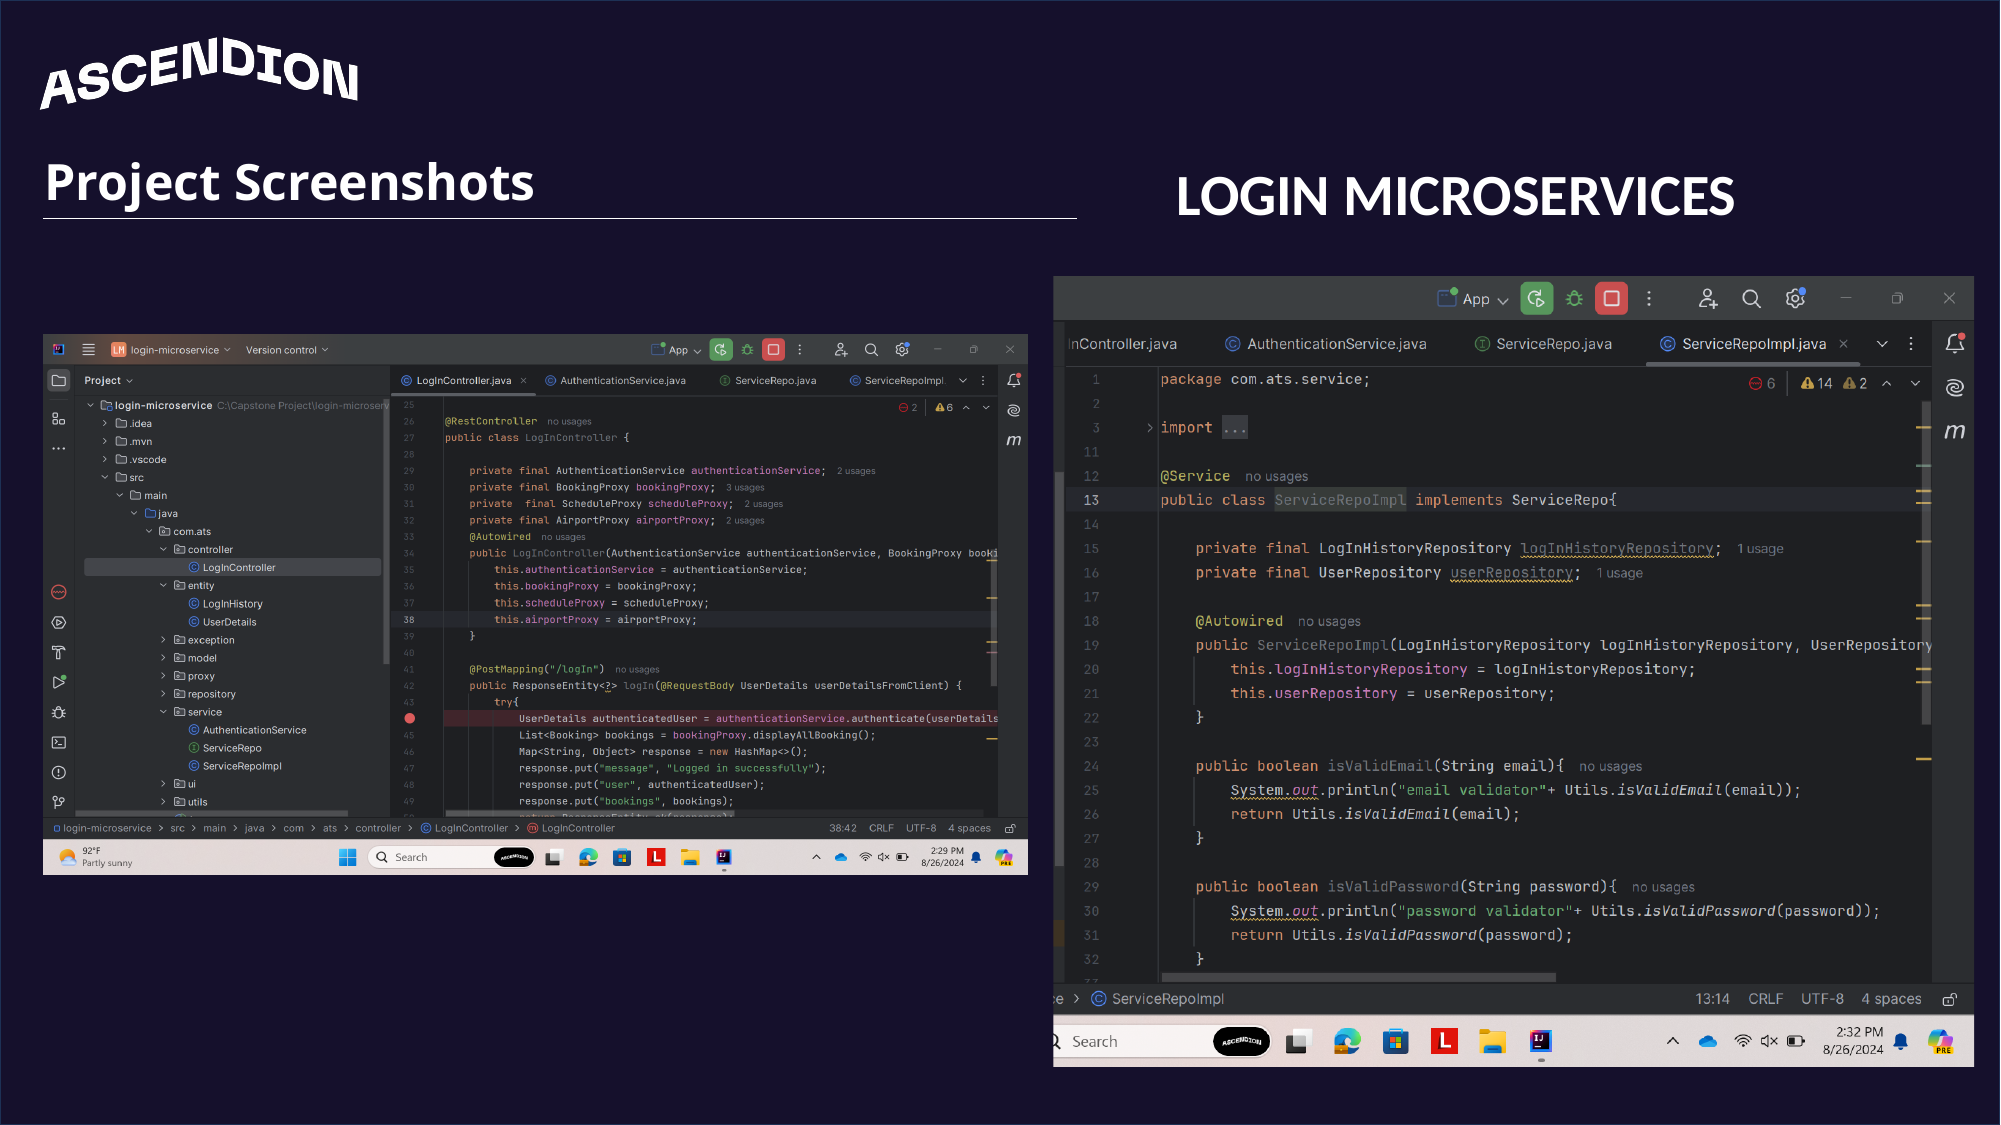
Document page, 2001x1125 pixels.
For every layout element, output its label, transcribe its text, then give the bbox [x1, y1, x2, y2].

picture [1, 0, 396, 148]
picture [43, 334, 1028, 875]
text_box [0, 0, 2000, 1125]
picture [1053, 276, 1975, 1067]
text_box Project Screenshots [29, 142, 1358, 218]
text_box LOGIN MICROSERVICES [1161, 149, 1879, 235]
